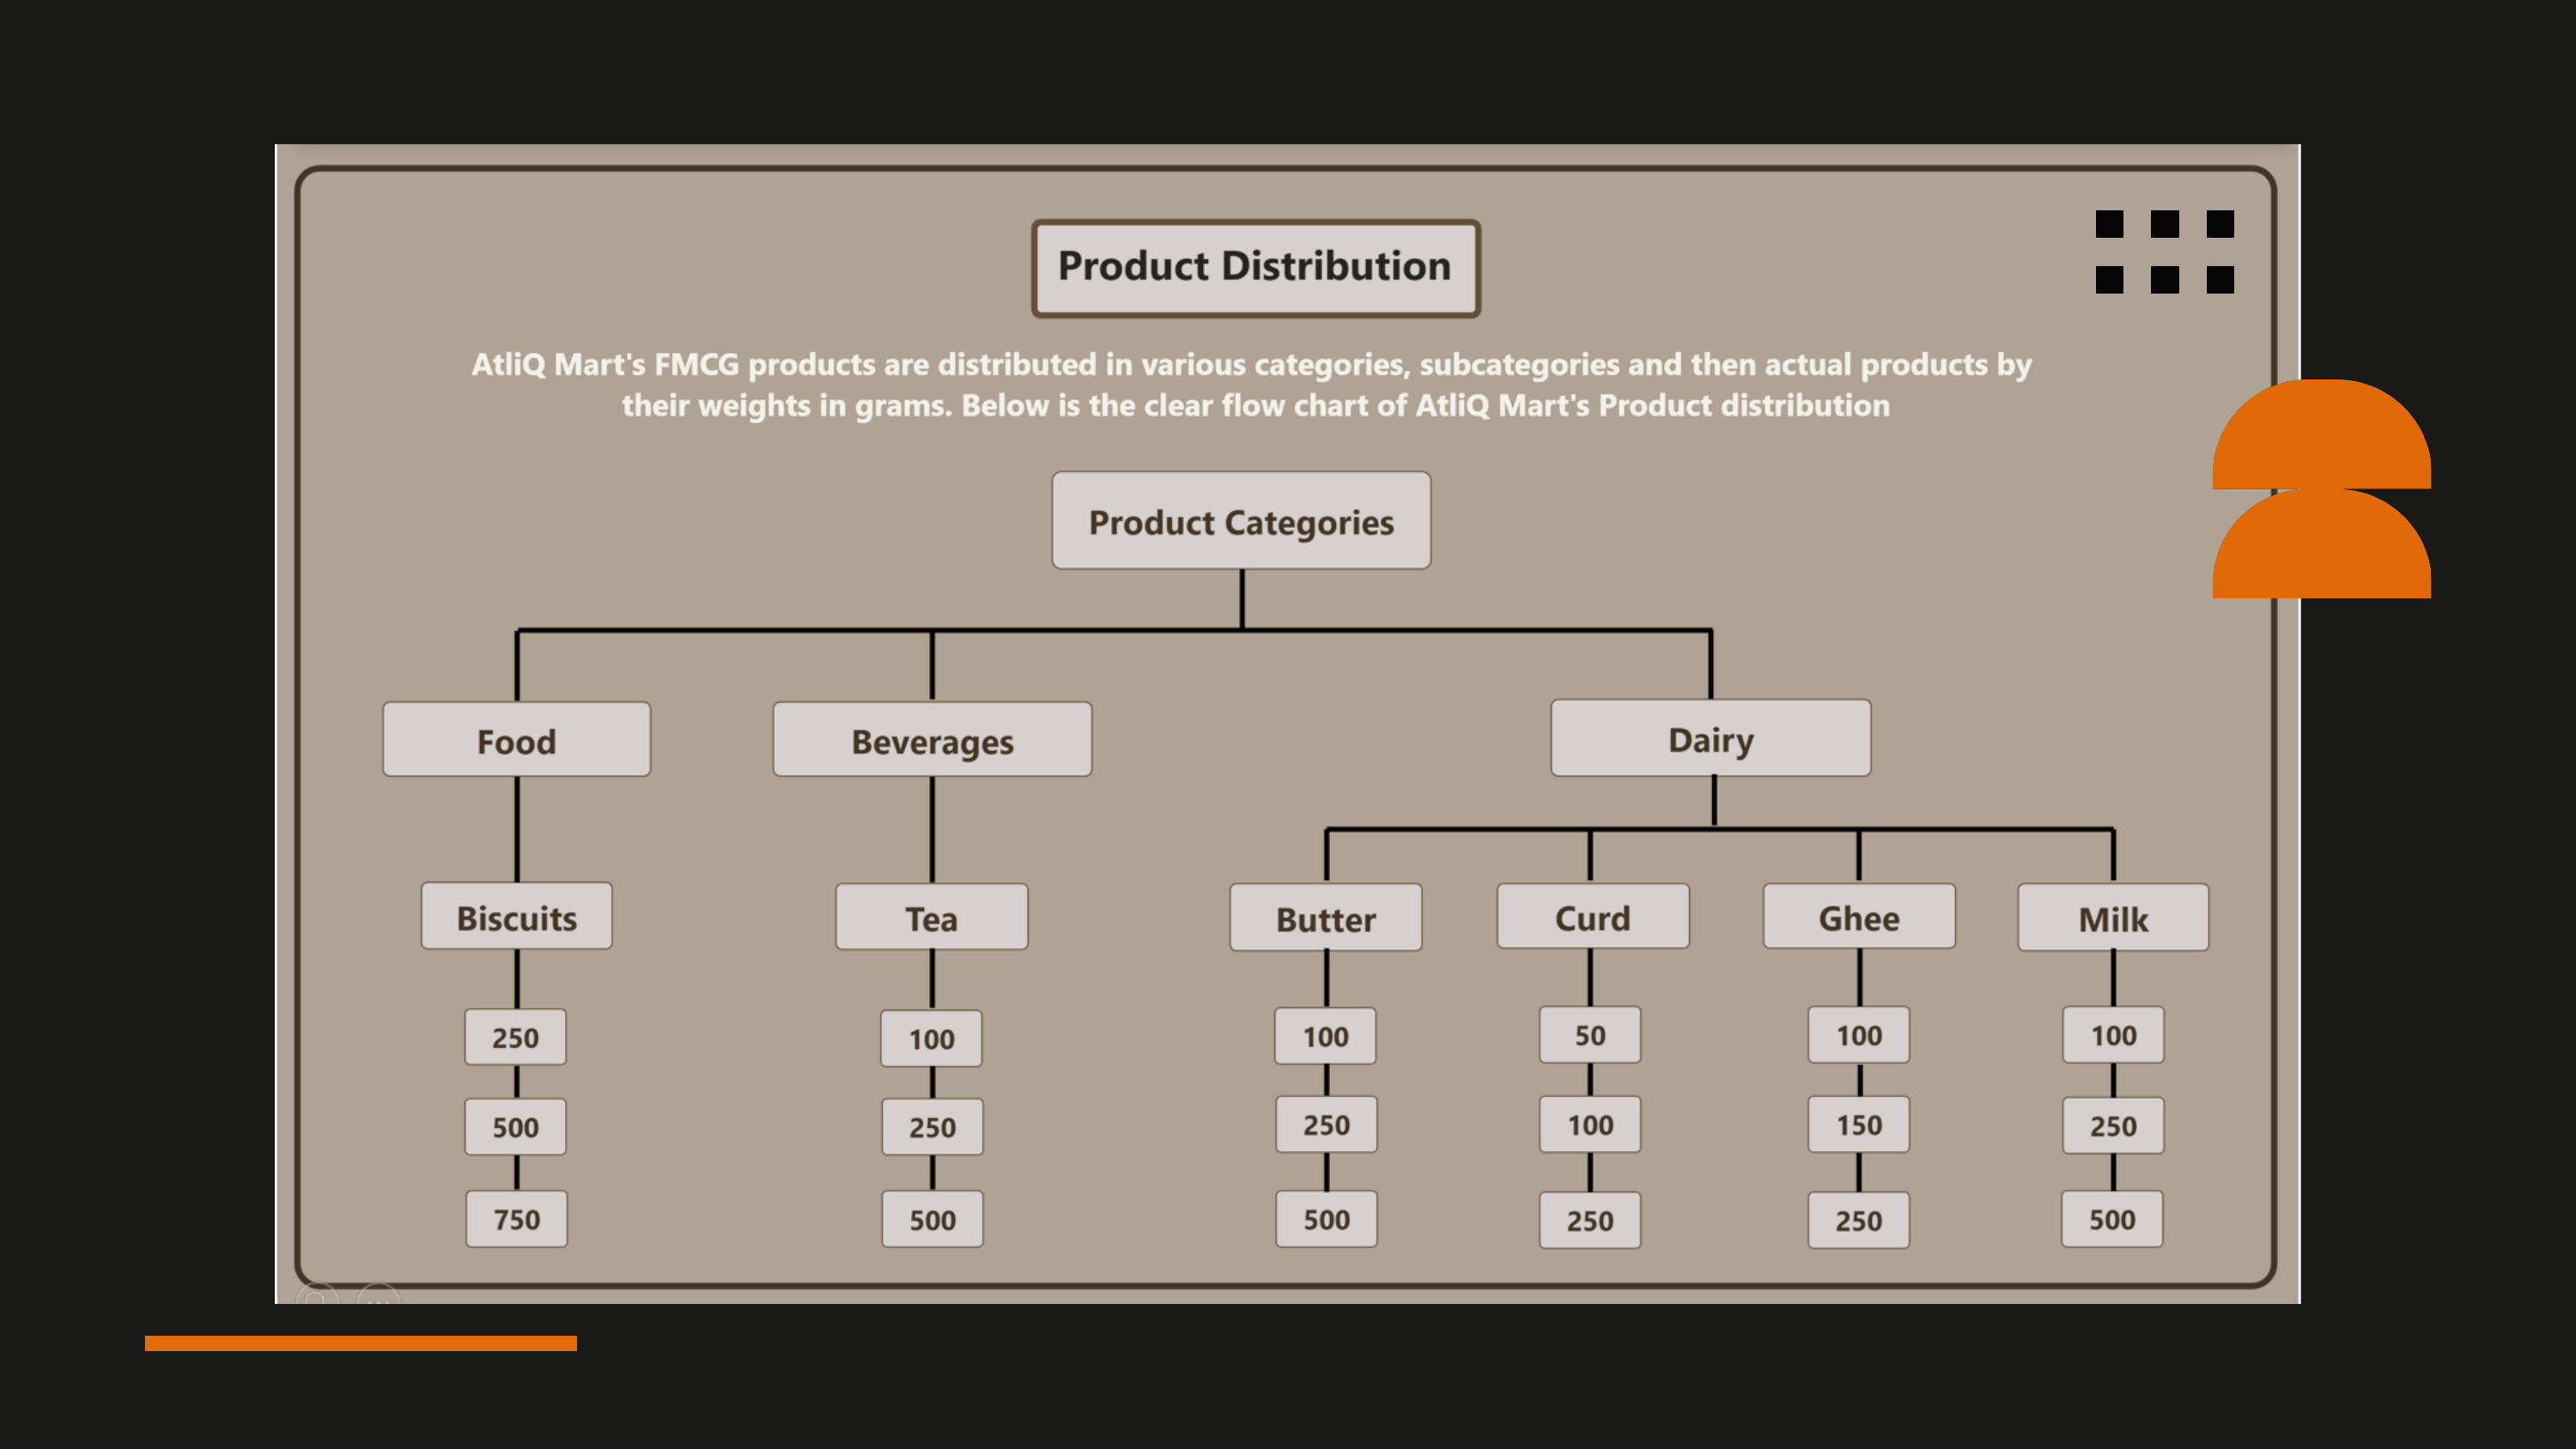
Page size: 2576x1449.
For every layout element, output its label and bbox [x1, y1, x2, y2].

text_box [2089, 197, 2242, 301]
text_box [275, 144, 2301, 1304]
text_box [144, 1336, 577, 1351]
text_box [2212, 379, 2432, 598]
